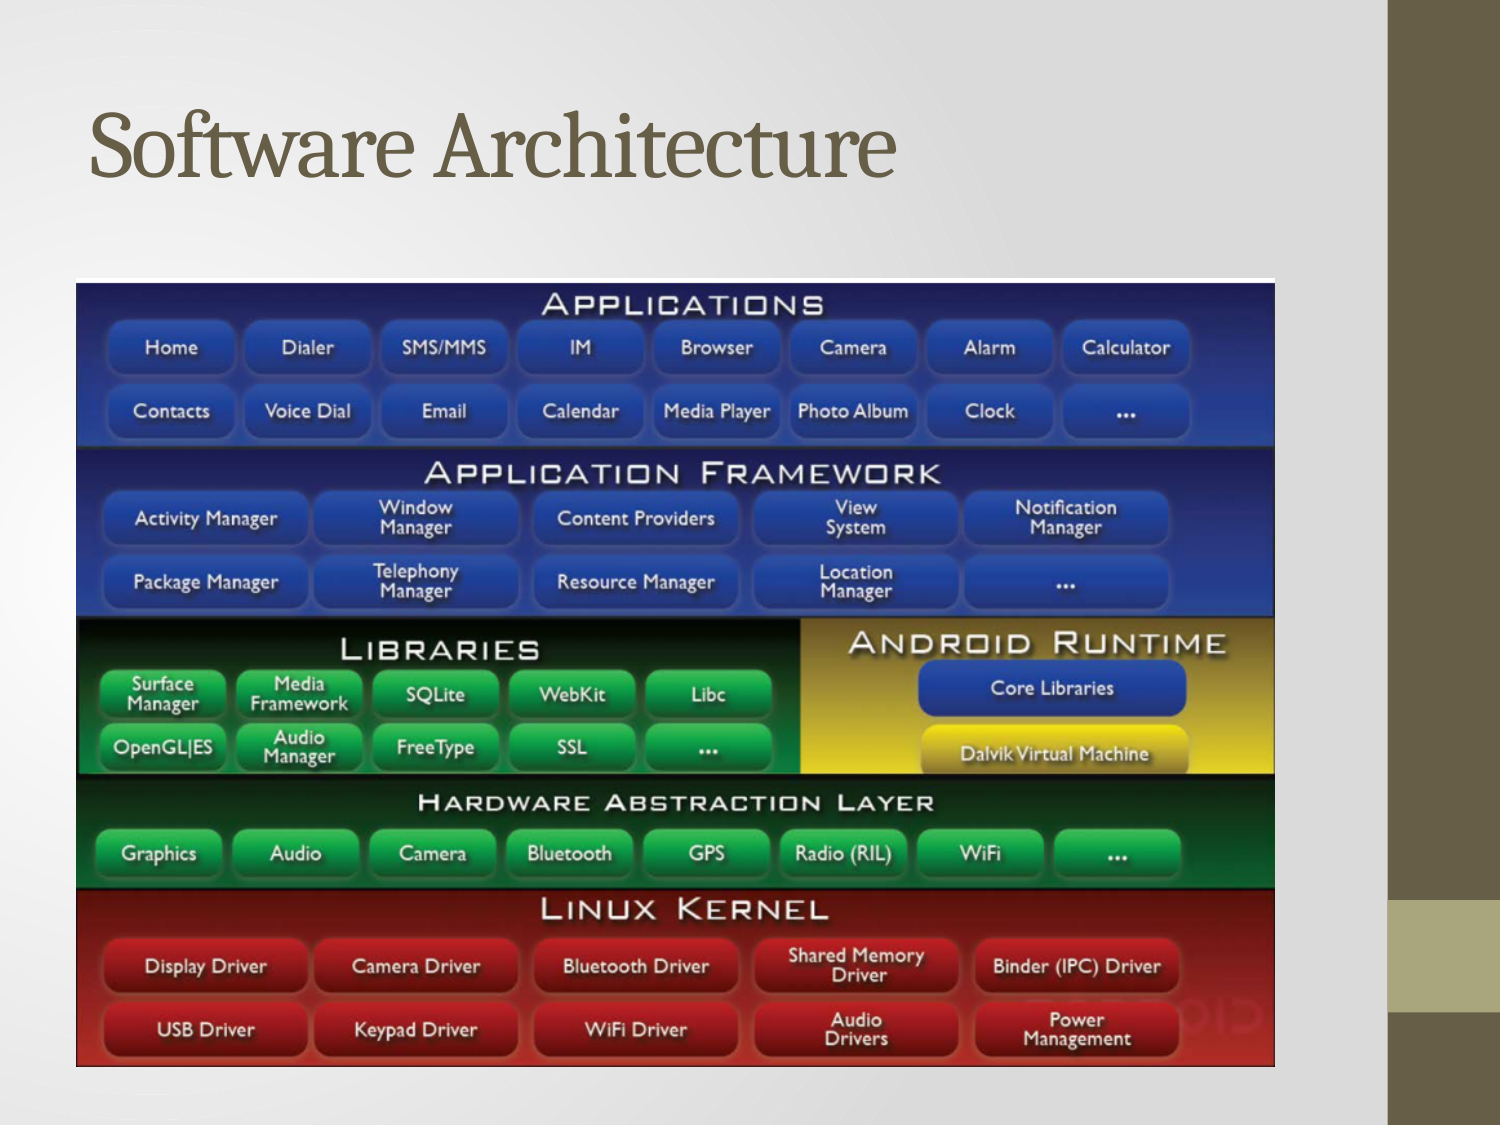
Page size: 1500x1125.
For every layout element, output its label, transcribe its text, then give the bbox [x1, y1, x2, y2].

picture [76, 278, 1276, 1068]
title Software Architecture [75, 45, 1325, 233]
